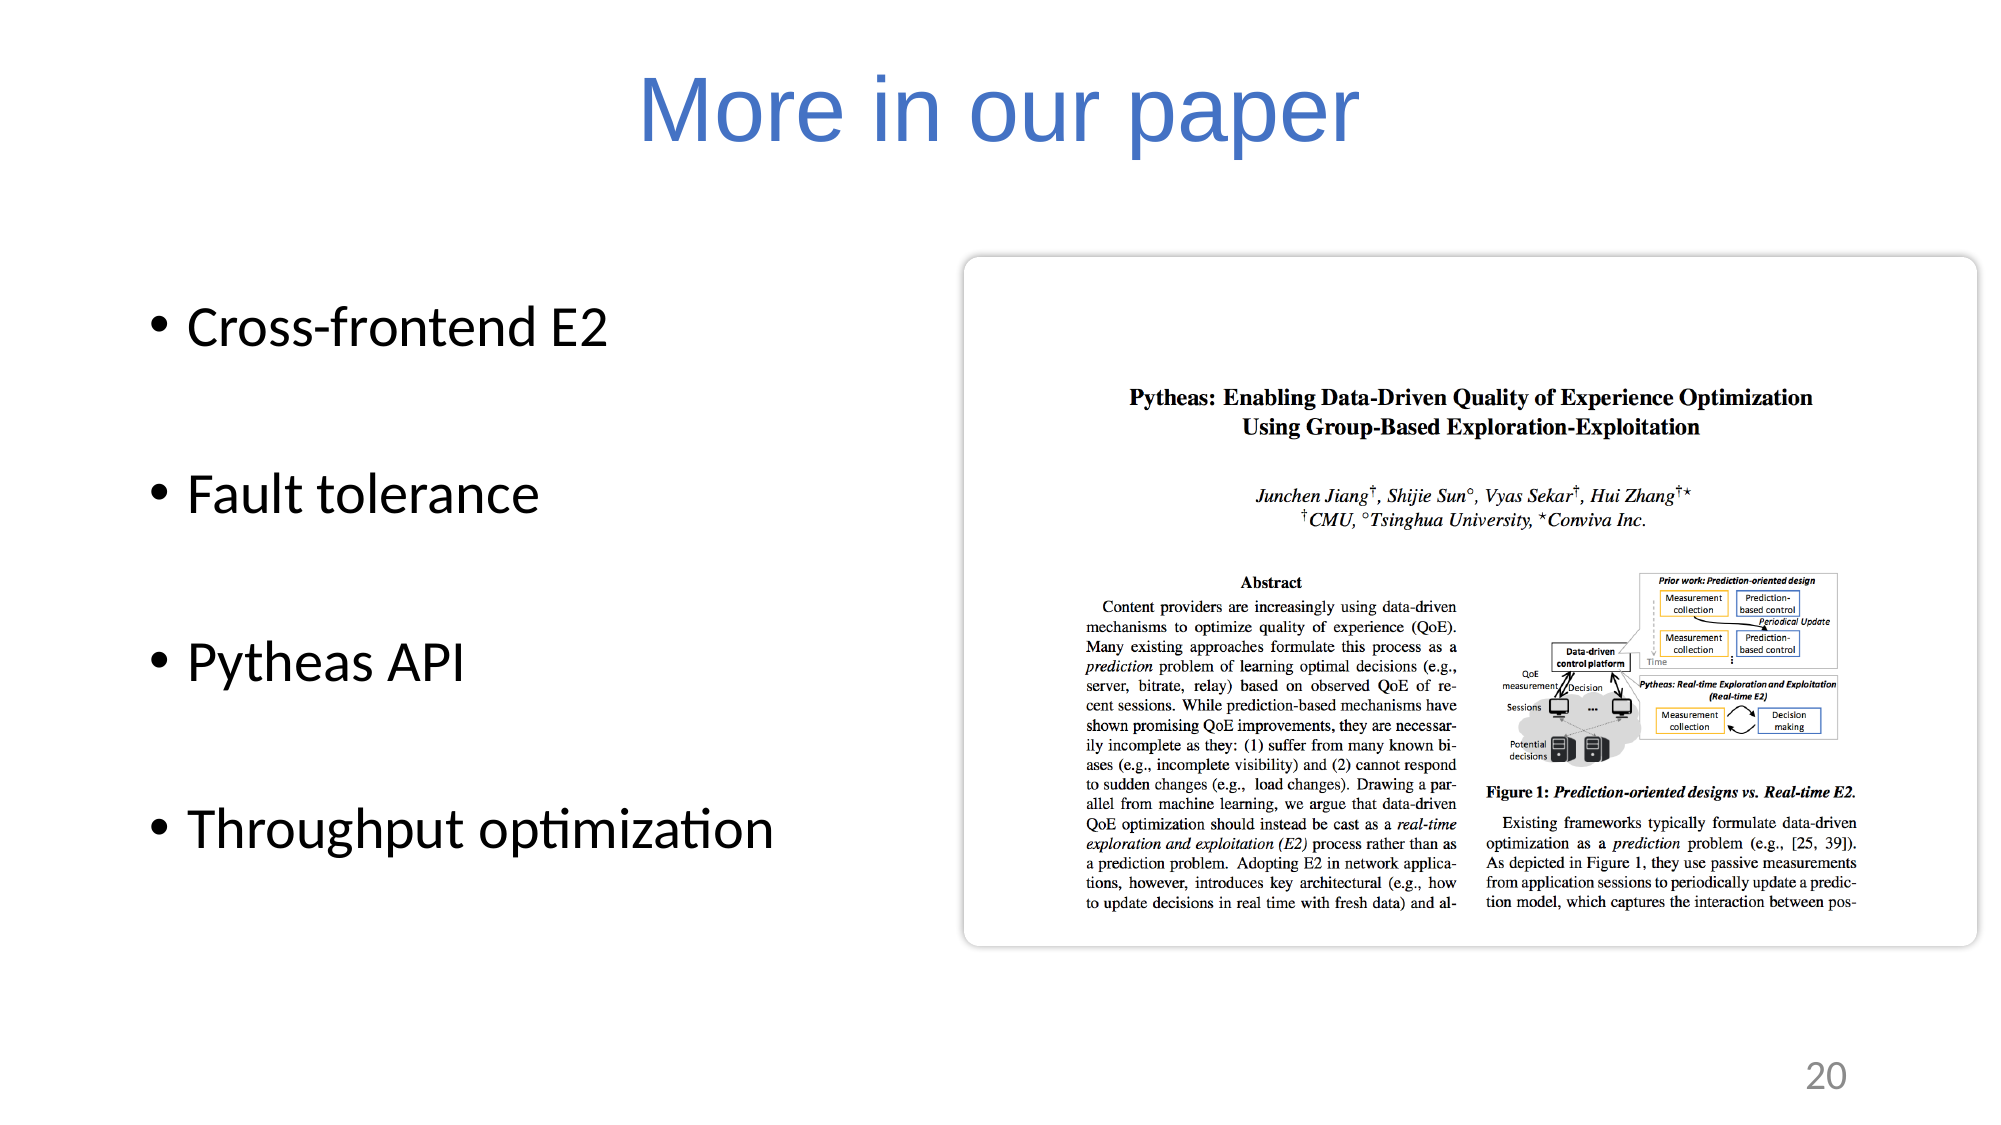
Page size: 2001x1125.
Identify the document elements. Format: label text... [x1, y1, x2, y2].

list Cross-frontend E2 Fault tolerance Pytheas API Throughput optimization [134, 288, 1395, 1057]
title More in our paper [24, 46, 1975, 177]
picture [994, 288, 1947, 916]
slide_number 20 [1412, 1042, 1863, 1103]
